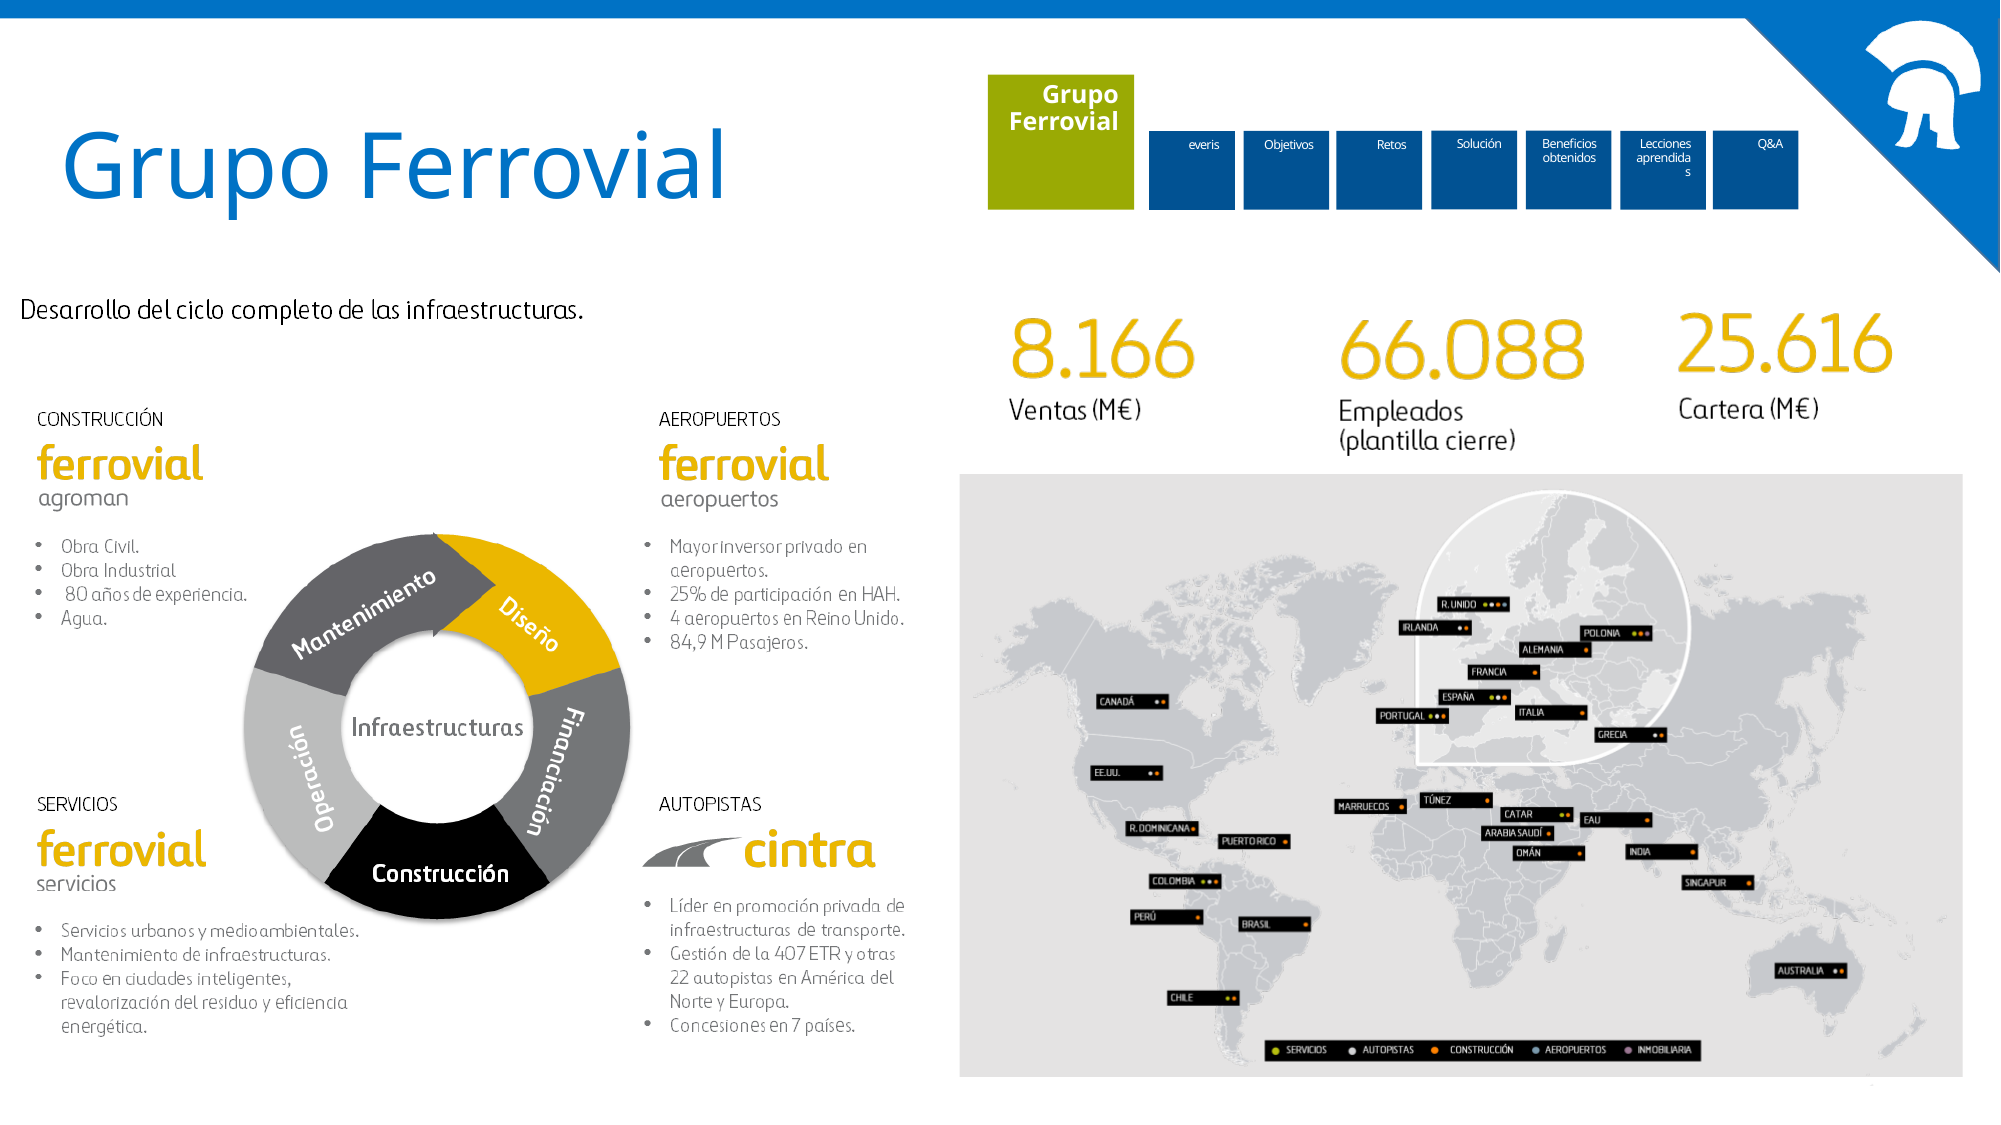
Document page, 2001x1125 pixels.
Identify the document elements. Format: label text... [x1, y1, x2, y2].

text_box Grupo Ferrovial [987, 74, 1135, 210]
picture [3, 265, 1945, 1125]
title Grupo Ferrovial [45, 59, 1863, 278]
picture [1836, 0, 2001, 169]
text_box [1149, 130, 1799, 210]
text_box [960, 452, 1989, 1086]
